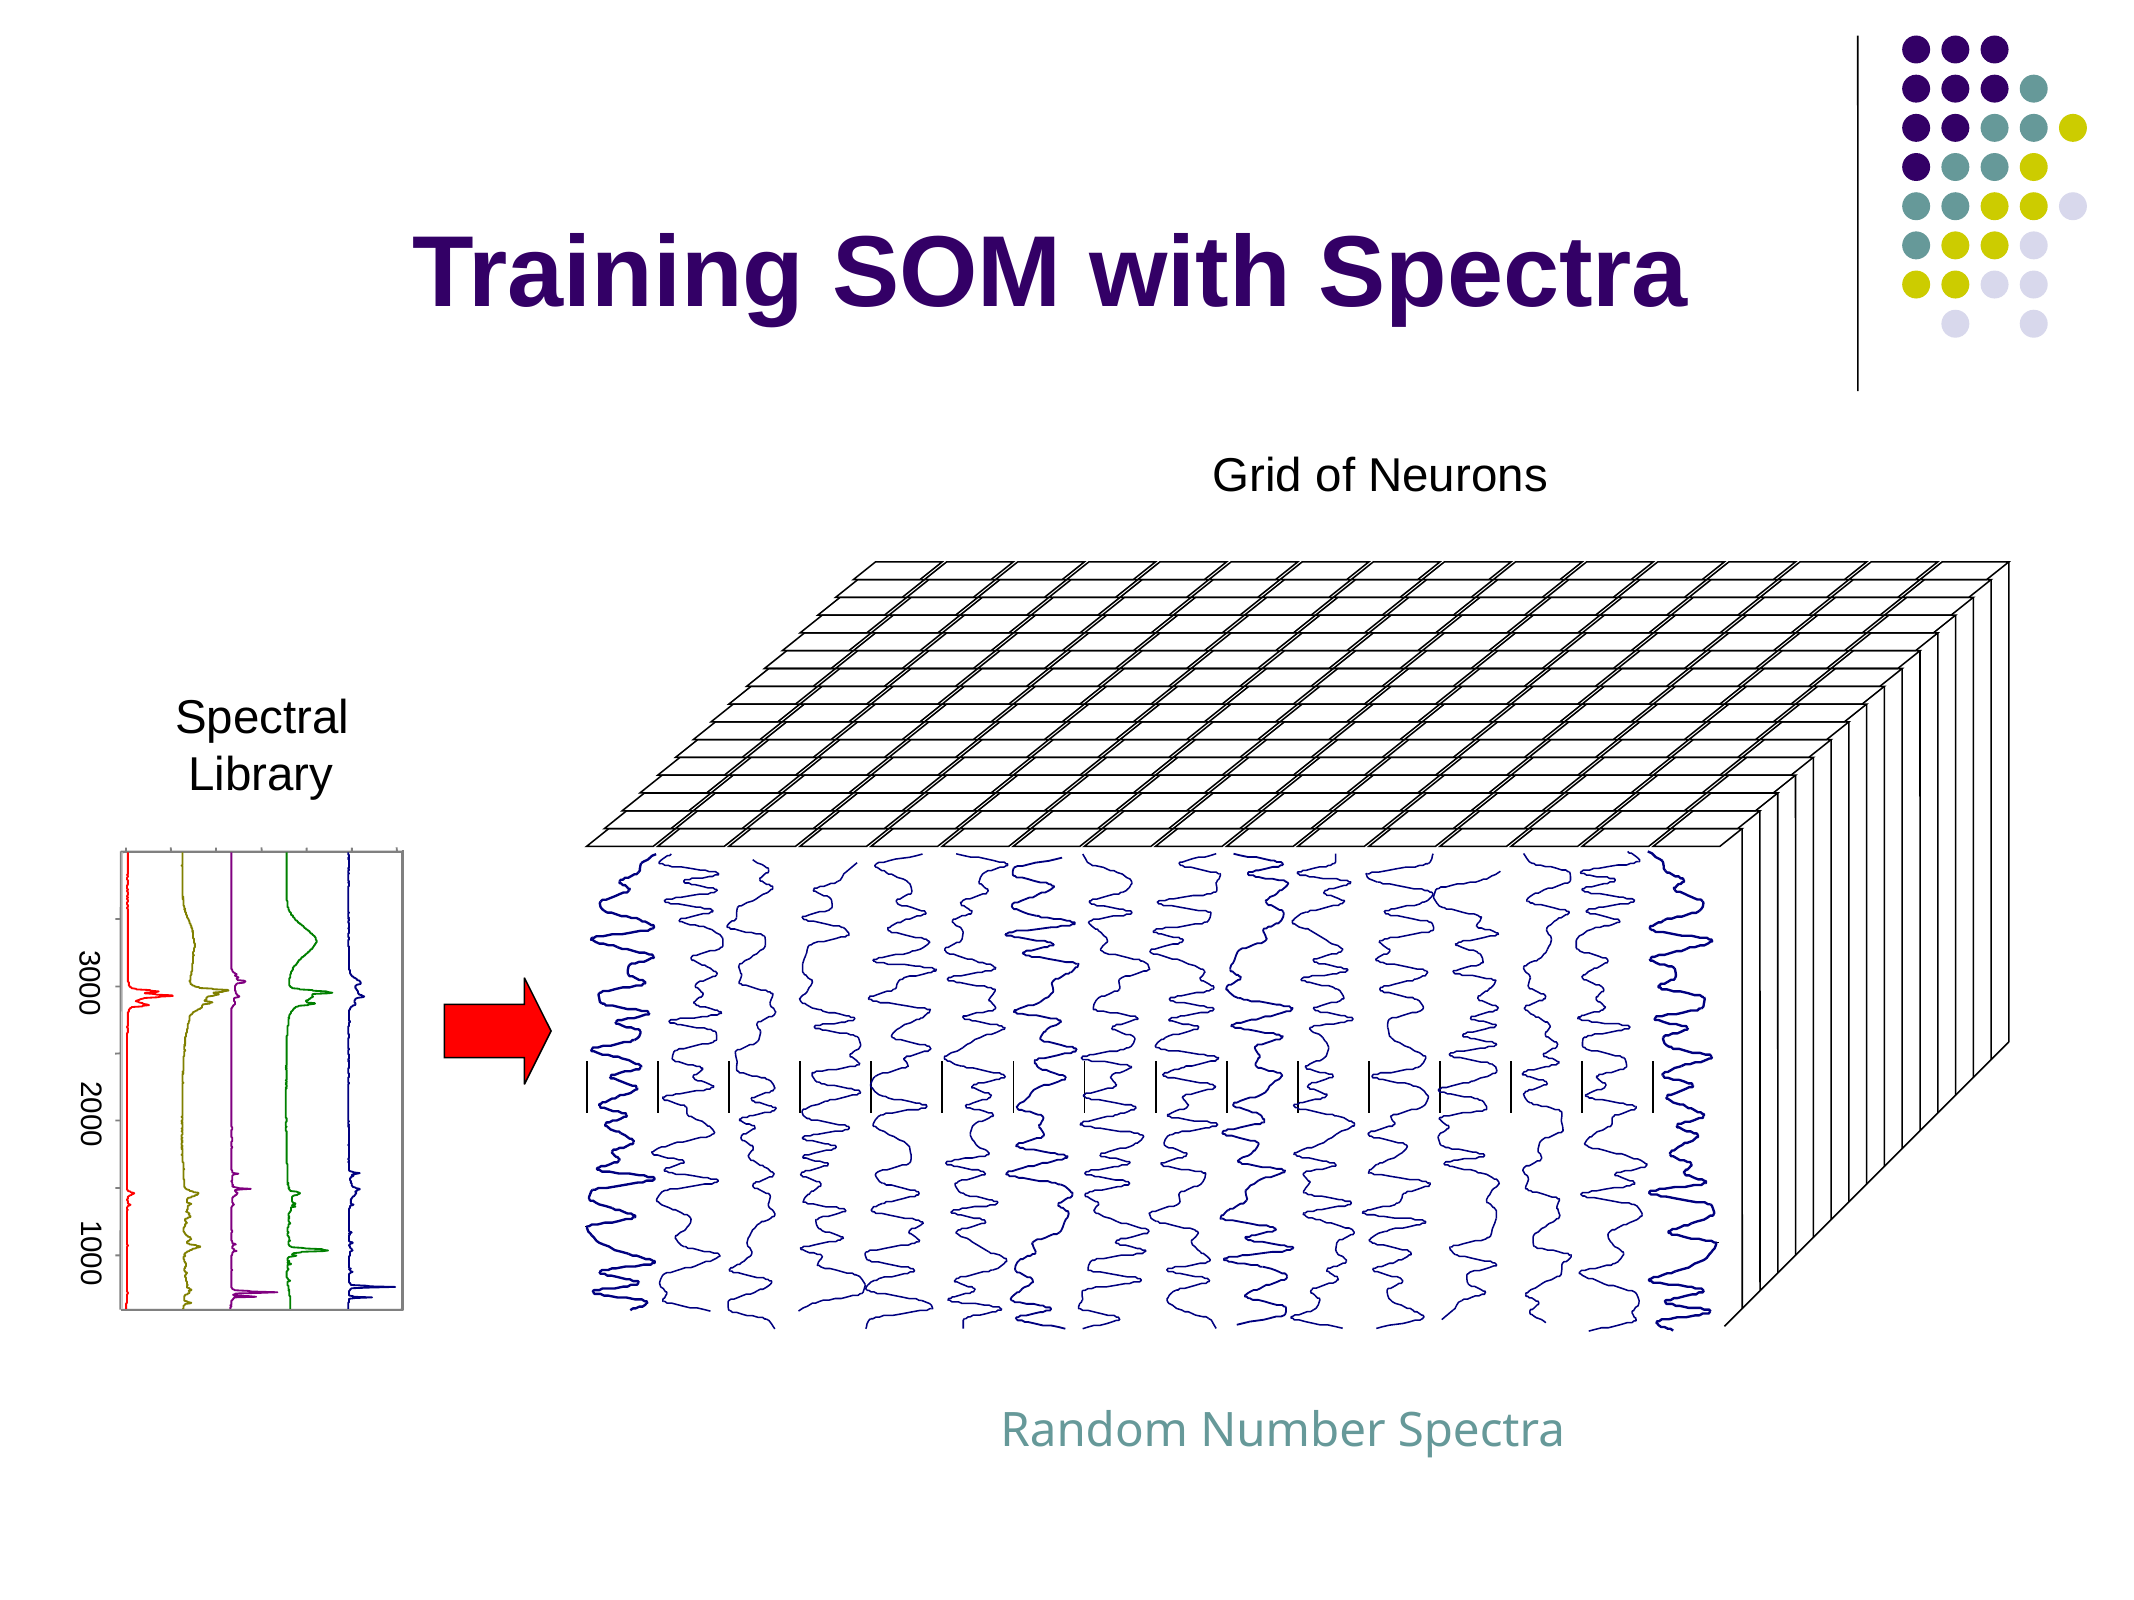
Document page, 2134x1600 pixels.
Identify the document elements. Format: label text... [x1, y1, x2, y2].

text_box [584, 853, 1719, 1457]
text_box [72, 685, 445, 1310]
text_box [449, 977, 552, 1085]
title Training SOM with Spectra [391, 71, 1974, 338]
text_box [586, 444, 2010, 1327]
